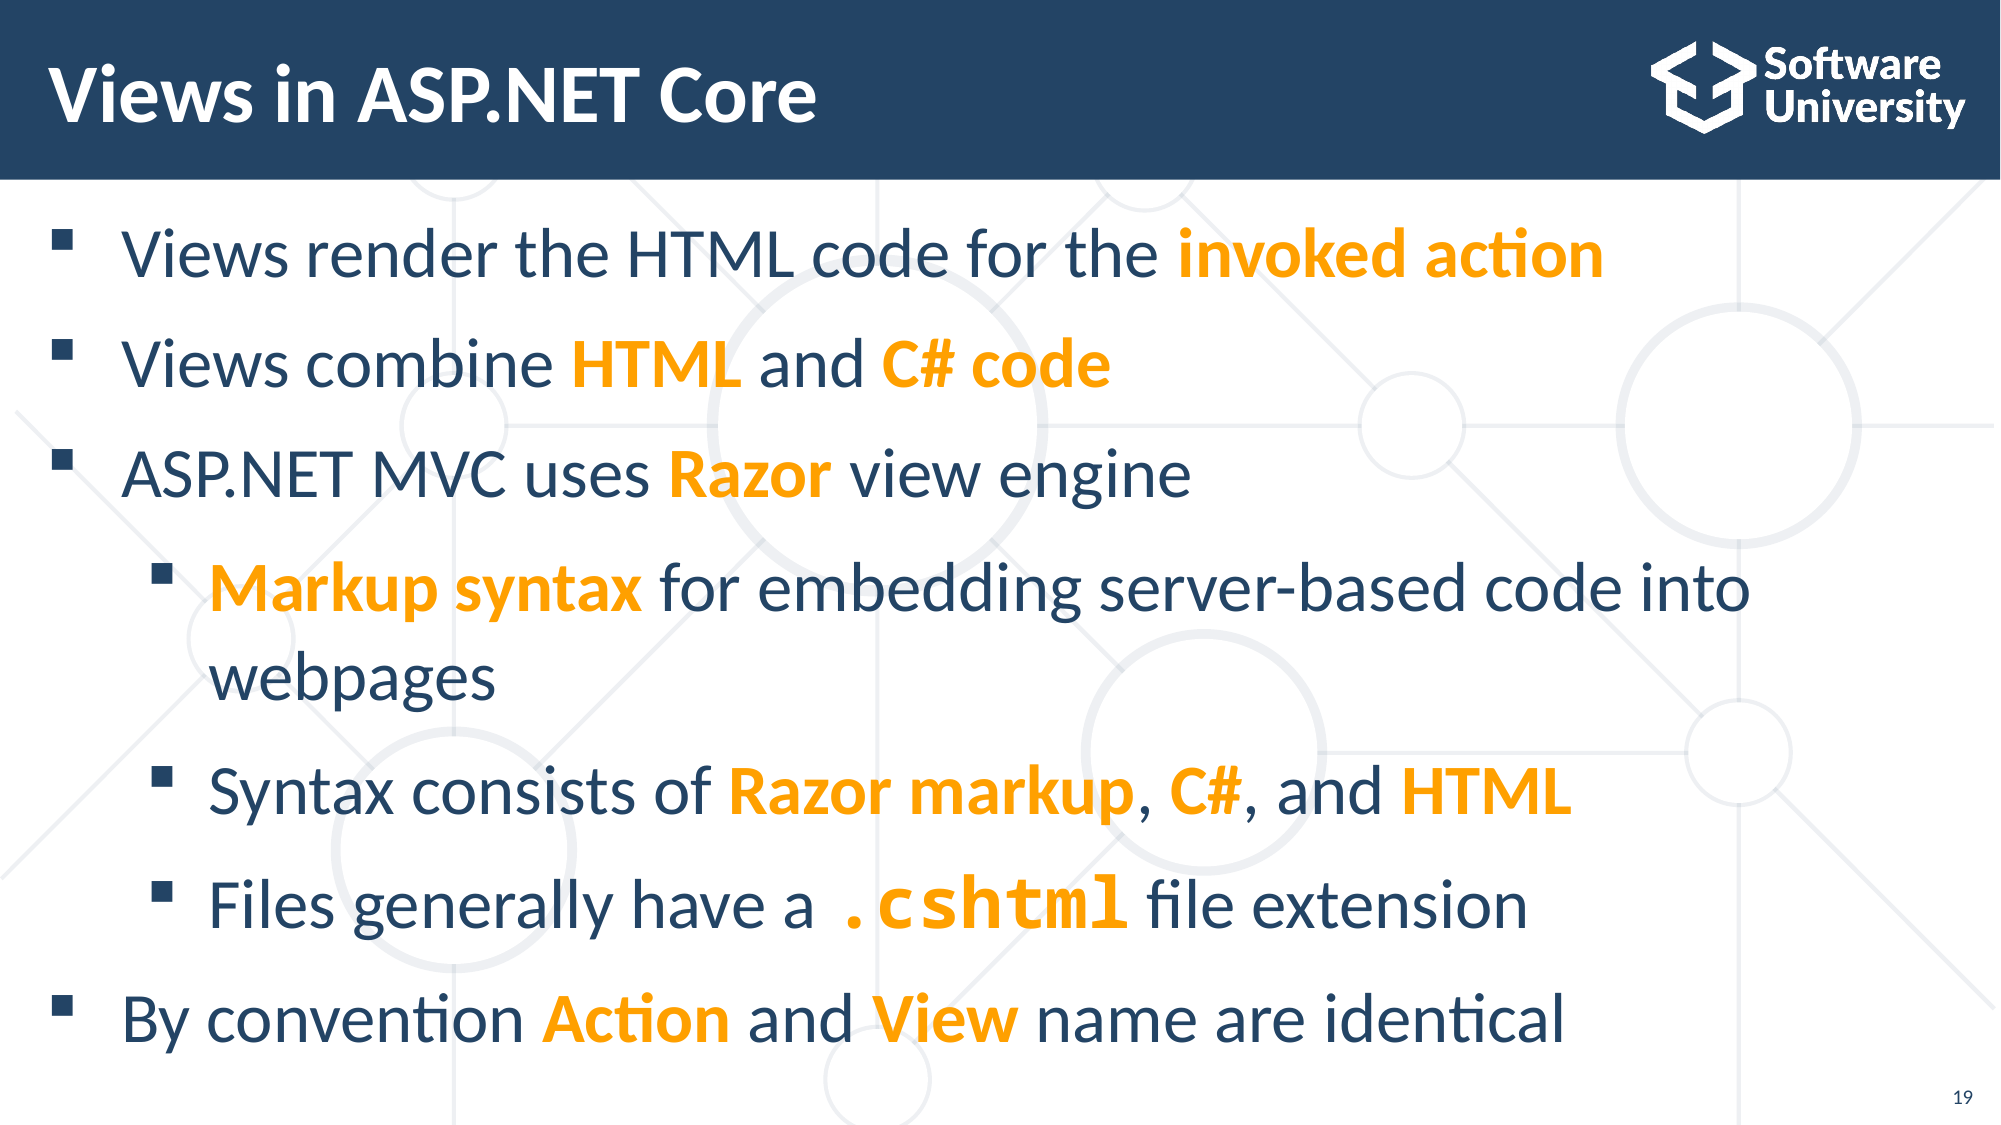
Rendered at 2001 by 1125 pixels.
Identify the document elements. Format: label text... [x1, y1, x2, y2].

slide_number 19 [1927, 1067, 1989, 1117]
picture [1651, 41, 1966, 134]
title Views in ASP.NET Core [31, 16, 1625, 162]
text_box Views render the HTML code for the invoked action Views combine HTML and C# code ASP.NET MVC uses Razor view engine Markup syntax for embedding server-based code into webpages Syntax consists of Razor markup, C#, and HTML Files generally have a .cshtml file extension By convention Action and View name are identical [31, 198, 1968, 1103]
